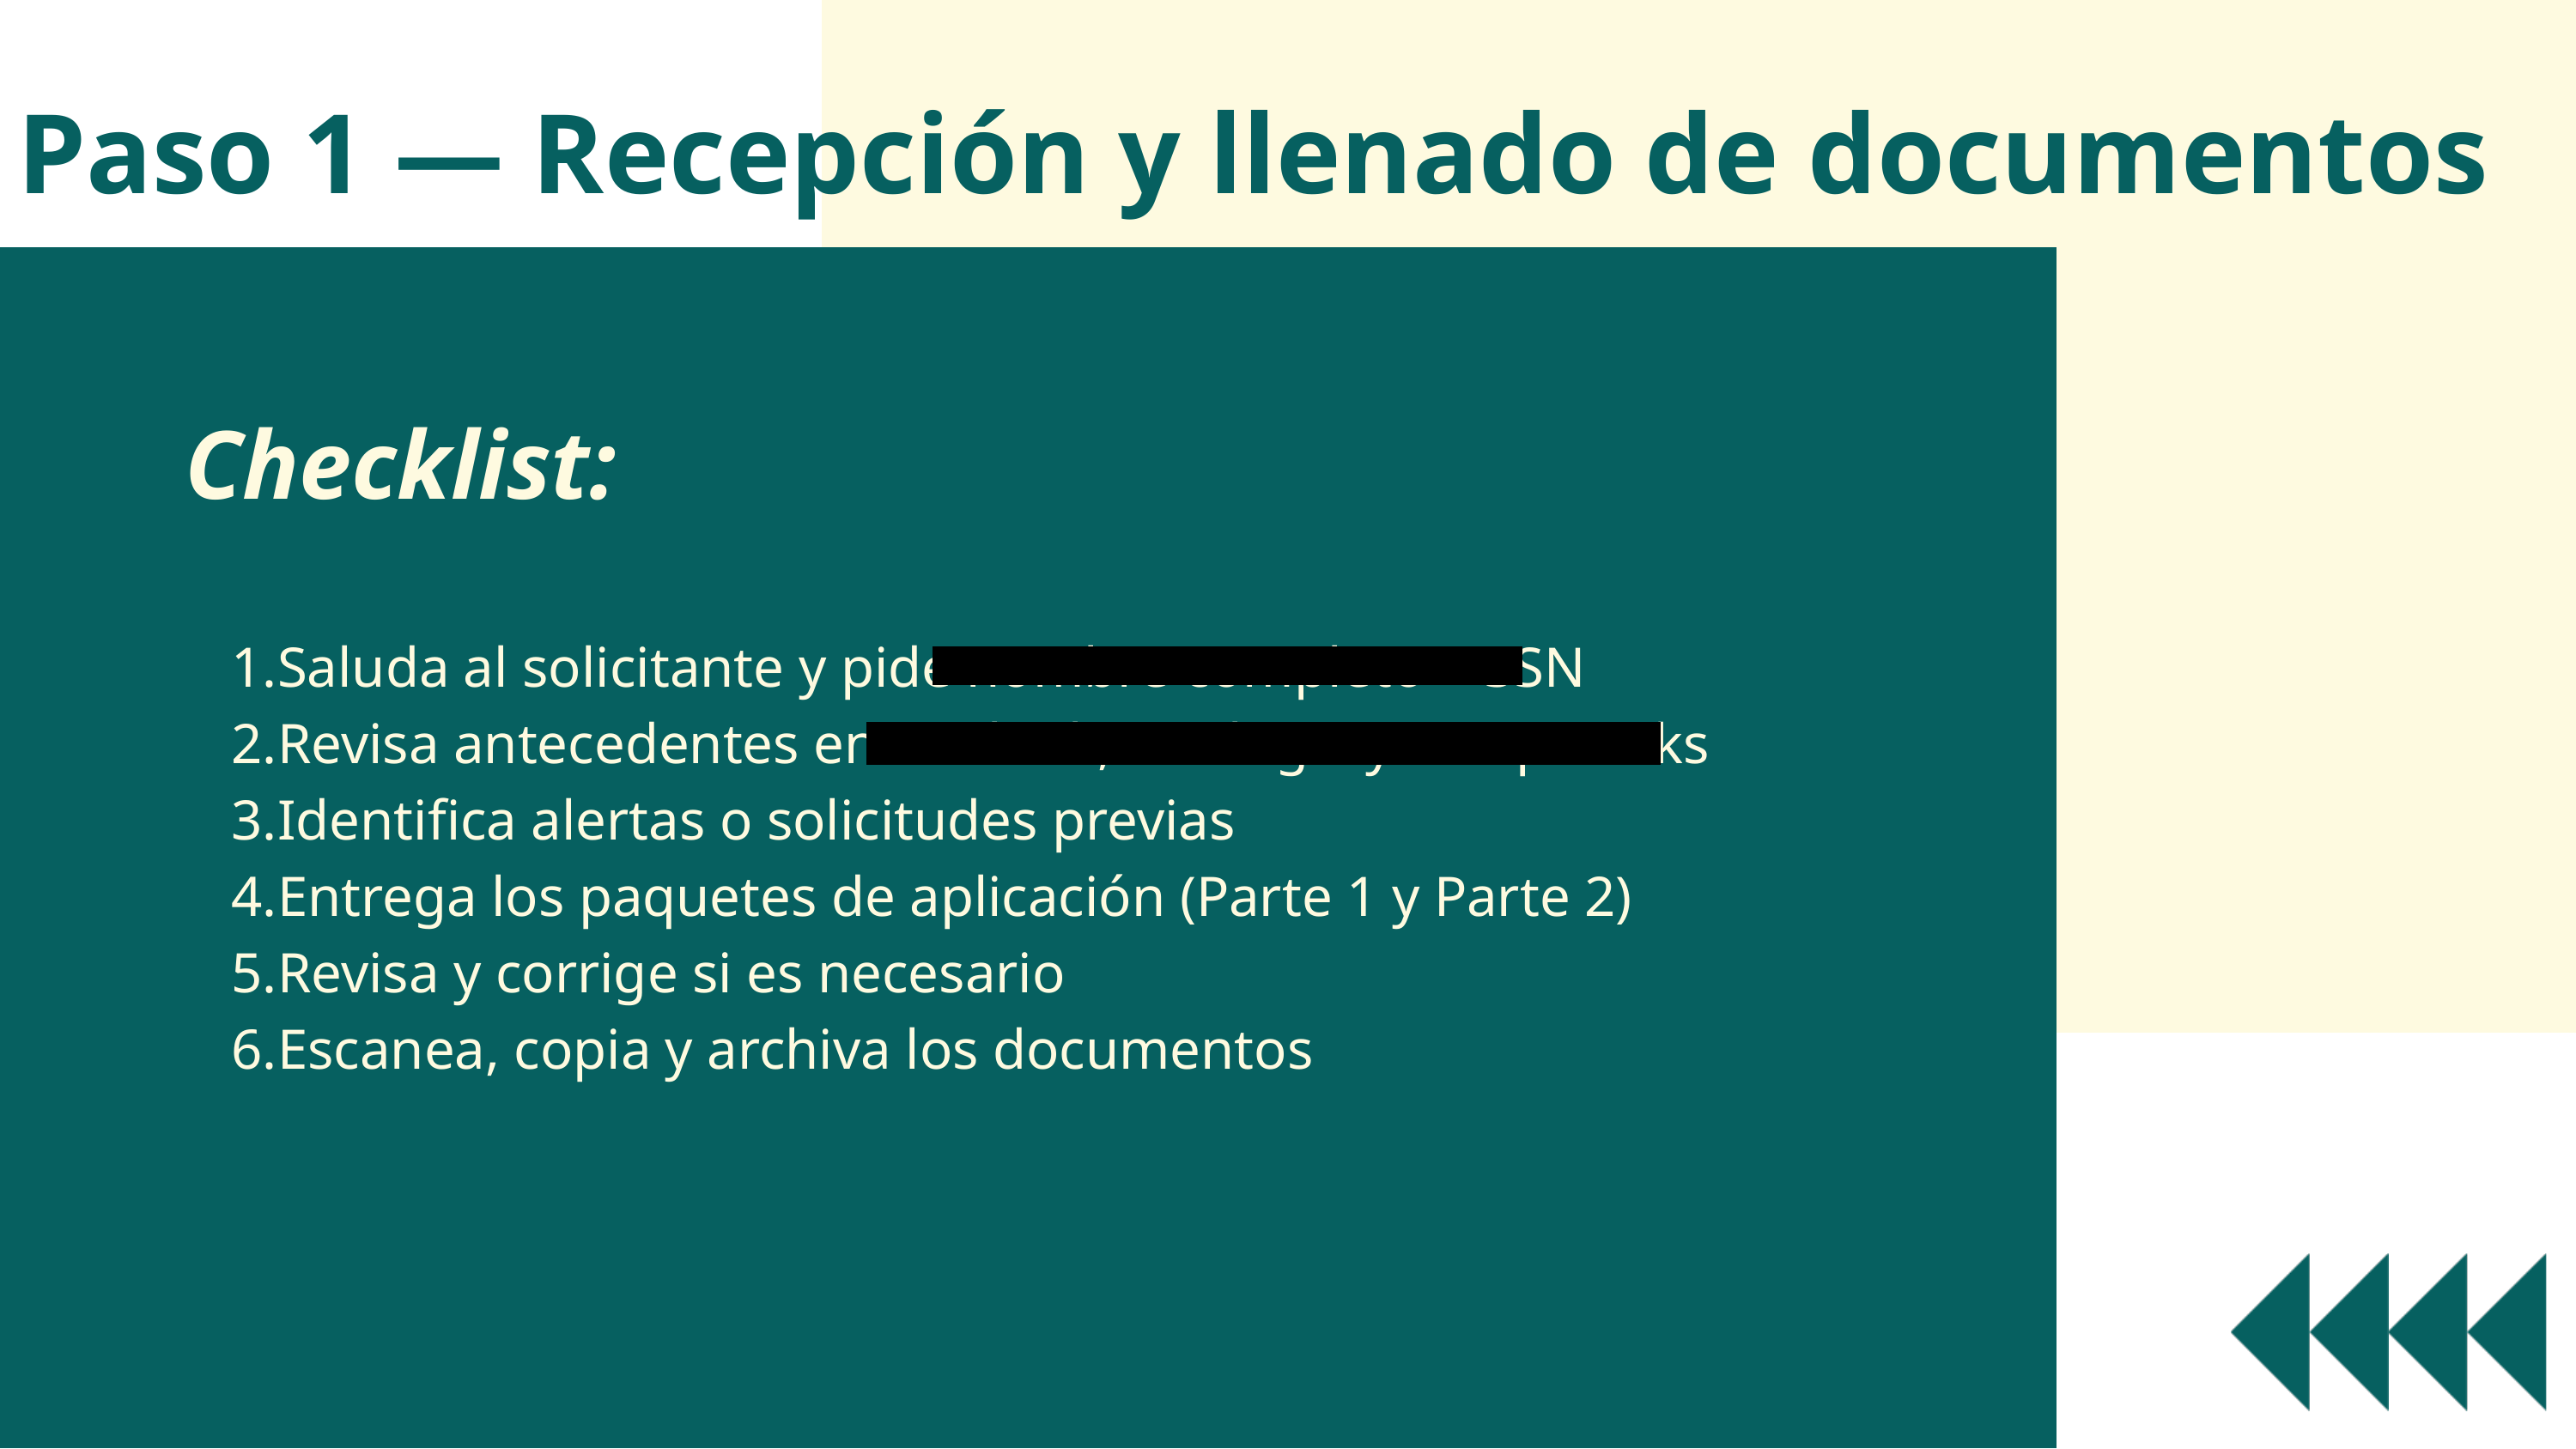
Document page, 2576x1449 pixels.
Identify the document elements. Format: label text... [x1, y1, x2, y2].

text_box [2389, 1253, 2547, 1411]
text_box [933, 646, 1523, 686]
text_box Paso 1 — Recepción y llenado de documentos [17, 62, 817, 215]
text_box [2231, 1253, 2389, 1411]
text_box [866, 721, 1661, 766]
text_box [822, 0, 2576, 1033]
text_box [0, 246, 2057, 1449]
